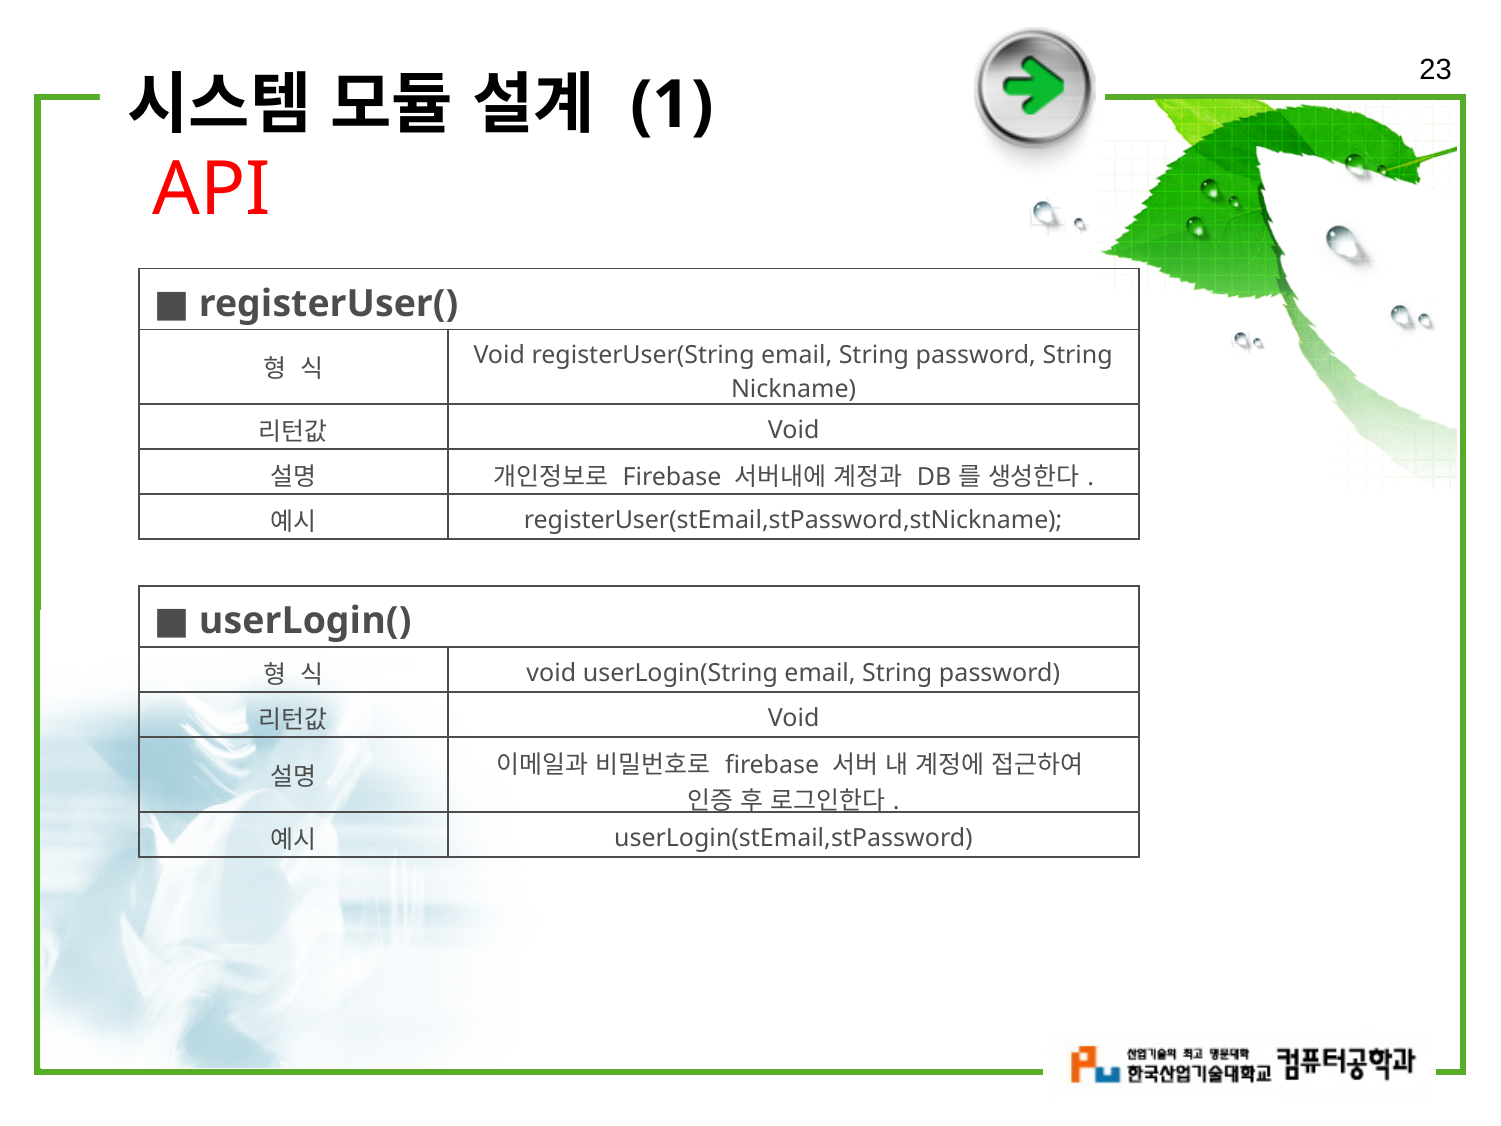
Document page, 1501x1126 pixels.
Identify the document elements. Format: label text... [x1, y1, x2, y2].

table_cell 리턴값 [140, 405, 447, 448]
table_cell 형 식 [140, 330, 447, 403]
table_cell 리턴값 [140, 693, 447, 736]
table_cell Void registerUser(String email, String password, String Nickname) [449, 330, 1138, 403]
table_cell 예시 [140, 495, 447, 538]
table_header ■ userLogin() [140, 587, 1138, 646]
title 시스템 모듈 설계 (1) [112, 54, 876, 147]
table_cell registerUser(stEmail,stPassword,stNickname); [449, 495, 1138, 538]
table_cell void userLogin(String email, String password) [449, 648, 1138, 691]
table_header ■ registerUser() [140, 269, 1138, 329]
table_cell 형 식 [140, 648, 447, 691]
table_cell Void [449, 693, 1138, 736]
table_cell 이메일과 비밀번호로 firebase 서버 내 계정에 접근하여 인증 후 로그인한다. [449, 738, 1138, 811]
table_cell Void [449, 405, 1138, 448]
table_cell 예시 [140, 813, 447, 856]
picture [40, 610, 554, 1068]
slide_number 23 [1116, 42, 1467, 83]
table_cell 설명 [140, 738, 447, 811]
table_cell 개인정보로 Firebase 서버내에 계정과 DB를 생성한다. [449, 450, 1138, 493]
text_box API [137, 132, 575, 237]
picture [1043, 1031, 1436, 1100]
table_cell 설명 [140, 450, 447, 493]
table_cell userLogin(stEmail,stPassword) [449, 813, 1138, 856]
picture [974, 27, 1457, 518]
